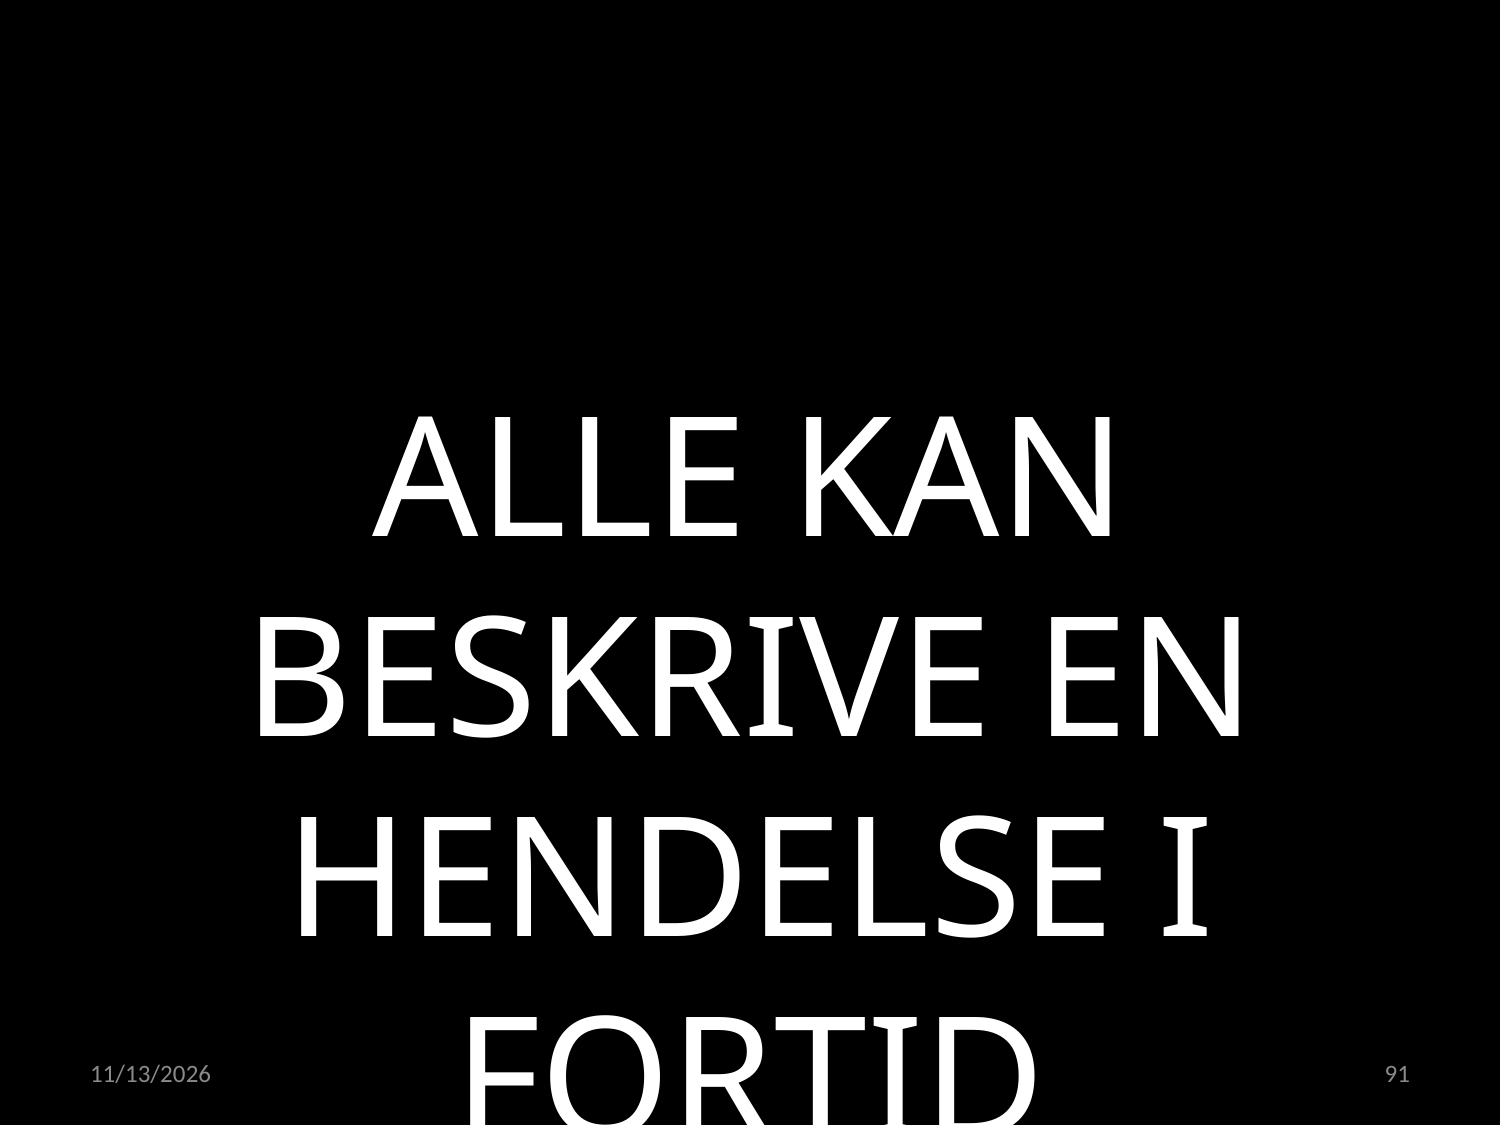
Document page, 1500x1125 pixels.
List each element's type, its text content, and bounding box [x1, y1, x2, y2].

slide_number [75, 1042, 425, 1103]
text_box ALLE KAN BESKRIVE EN HENDELSE I FORTID [0, 361, 1500, 464]
slide_number 91 [1074, 1042, 1425, 1103]
